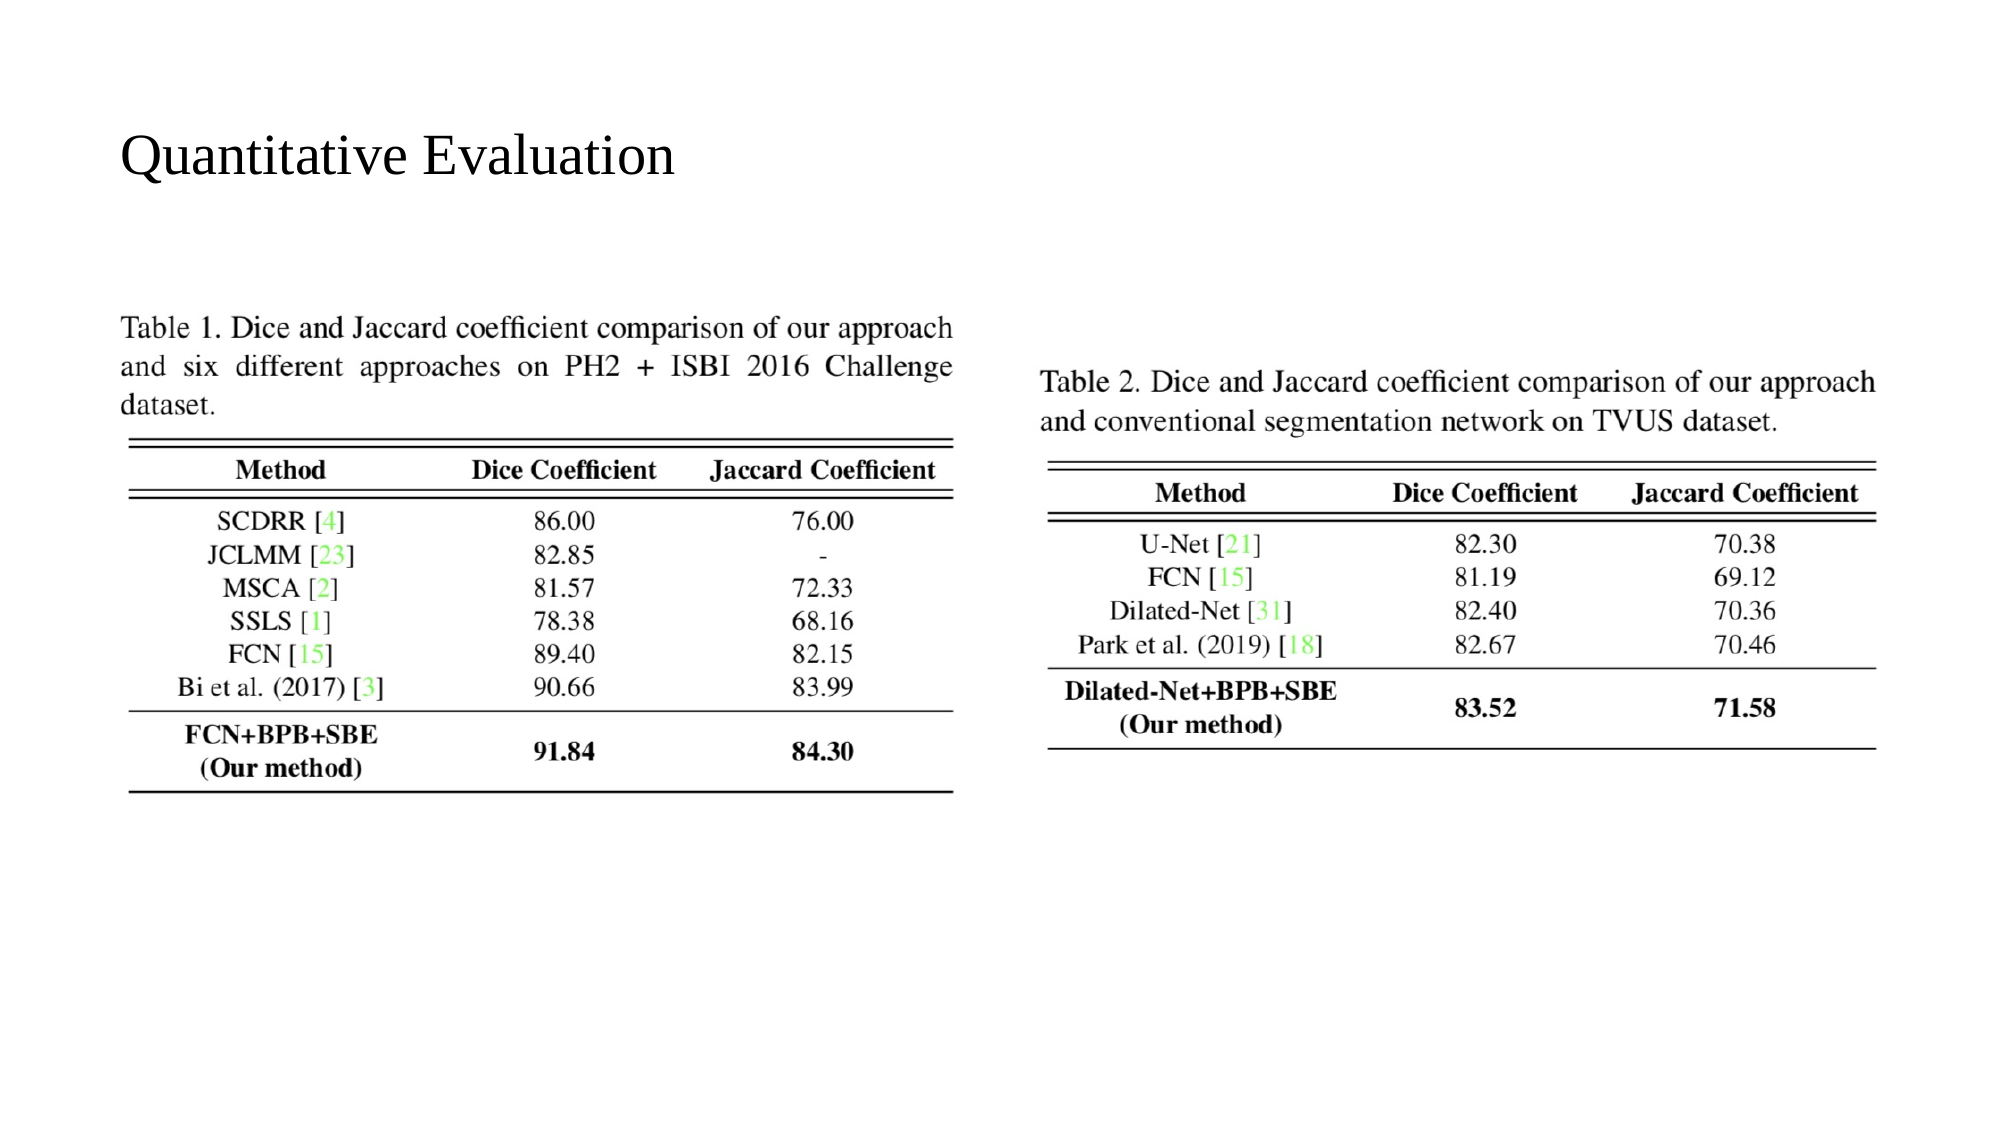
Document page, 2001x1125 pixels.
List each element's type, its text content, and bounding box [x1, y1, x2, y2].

picture [105, 297, 974, 828]
text_box Quantitative Evaluation [105, 109, 1185, 194]
picture [1026, 349, 1895, 776]
